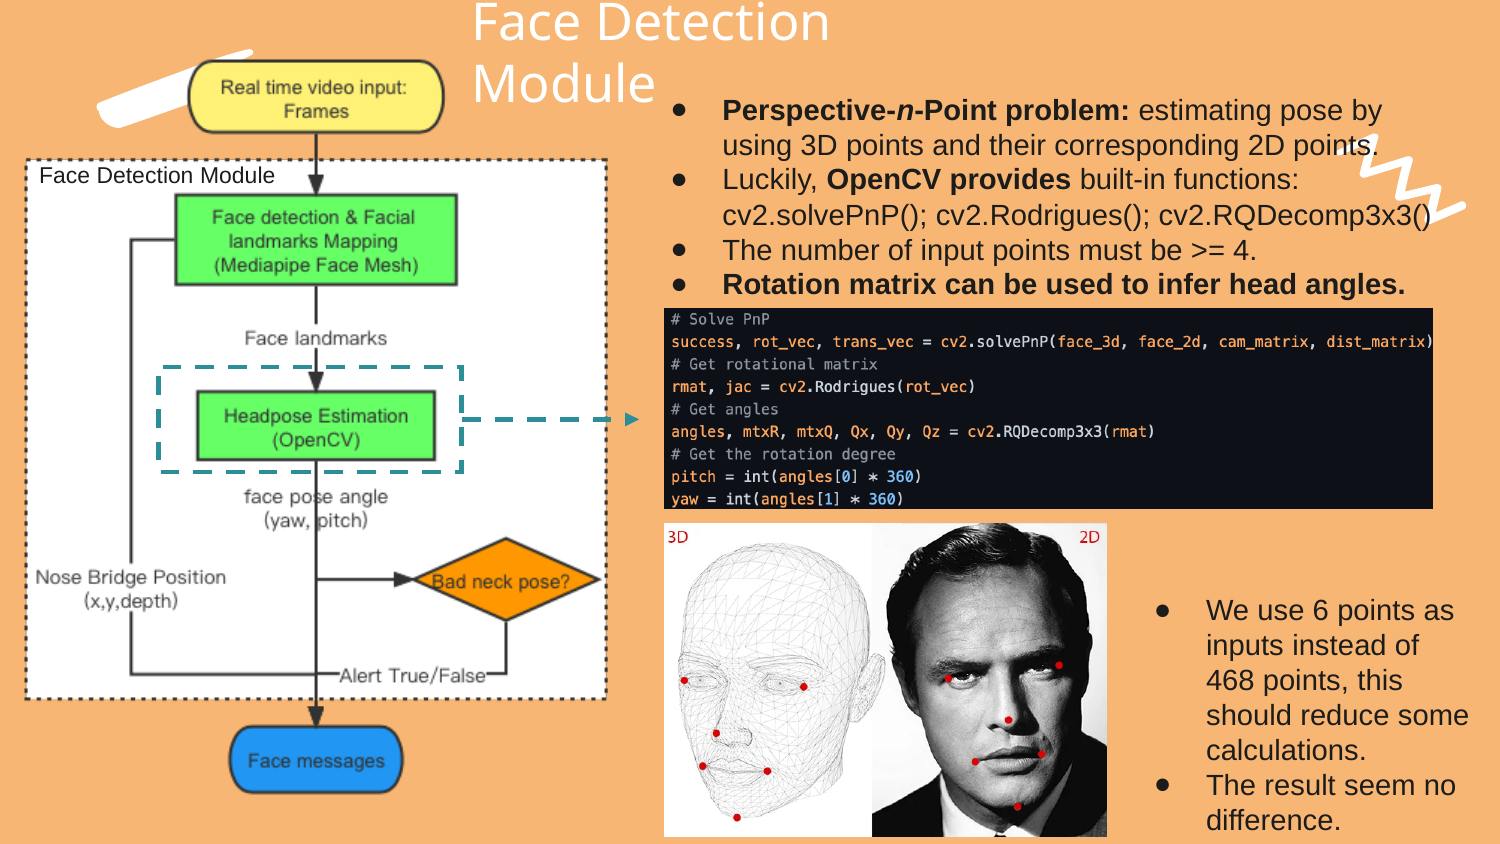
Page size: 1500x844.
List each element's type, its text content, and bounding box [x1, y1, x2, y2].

text_box Perspective-n-Point problem: estimating pose by using 3D points and their corresponding 2D points. Luckily, OpenCV provides built-in functions: cv2.solvePnP(); cv2.Rodrigues(); cv2.RQDecomp3x3() The number of input points must be >= 4. Rotation matrix can be used to infer head angles. [647, 85, 1486, 307]
picture [664, 308, 1433, 509]
picture [664, 522, 1107, 838]
picture [0, 24, 642, 829]
title Face Detection Module [456, 0, 1044, 102]
text_box We use 6 points as inputs instead of 468 points, this should reduce some calculations. The result seem no difference. [1119, 585, 1486, 842]
